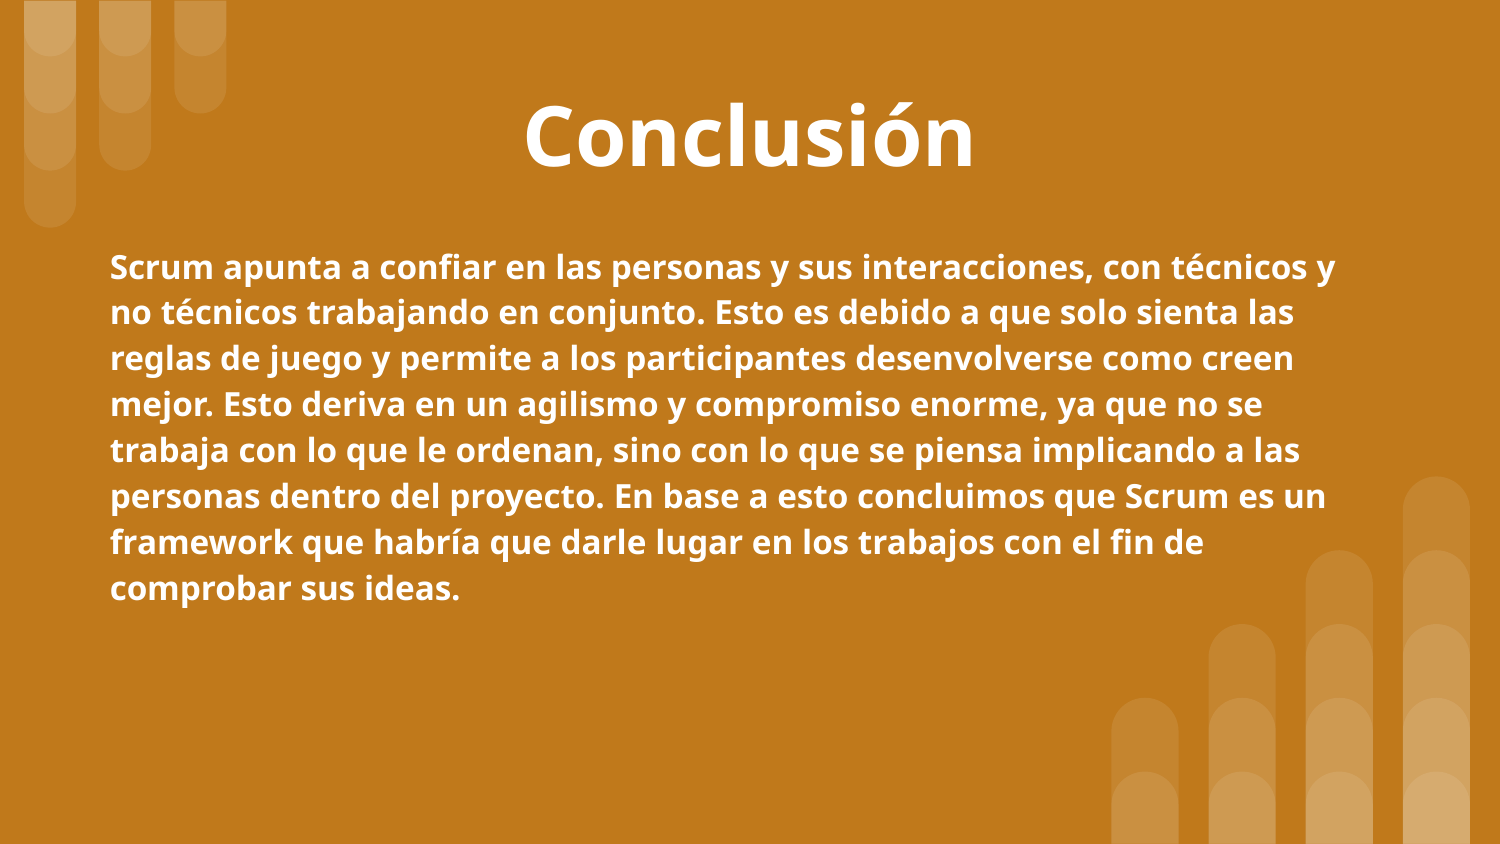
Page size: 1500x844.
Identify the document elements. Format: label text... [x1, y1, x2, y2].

title Conclusión [269, 41, 1231, 224]
text_box Scrum apunta a confiar en las personas y sus interacciones, con técnicos y no técnicos trabajando en conjunto. Esto es debido a que solo sienta las reglas de juego y permite a los participantes desenvolverse como creen mejor. Esto deriva en un agilismo y compromiso enorme, ya que no se trabaja con lo que le ordenan, sino con lo que se piensa implicando a las personas dentro del proyecto. En base a esto concluimos que Scrum es un framework que habría que darle lugar en los trabajos con el fin de comprobar sus ideas. [94, 224, 1396, 717]
